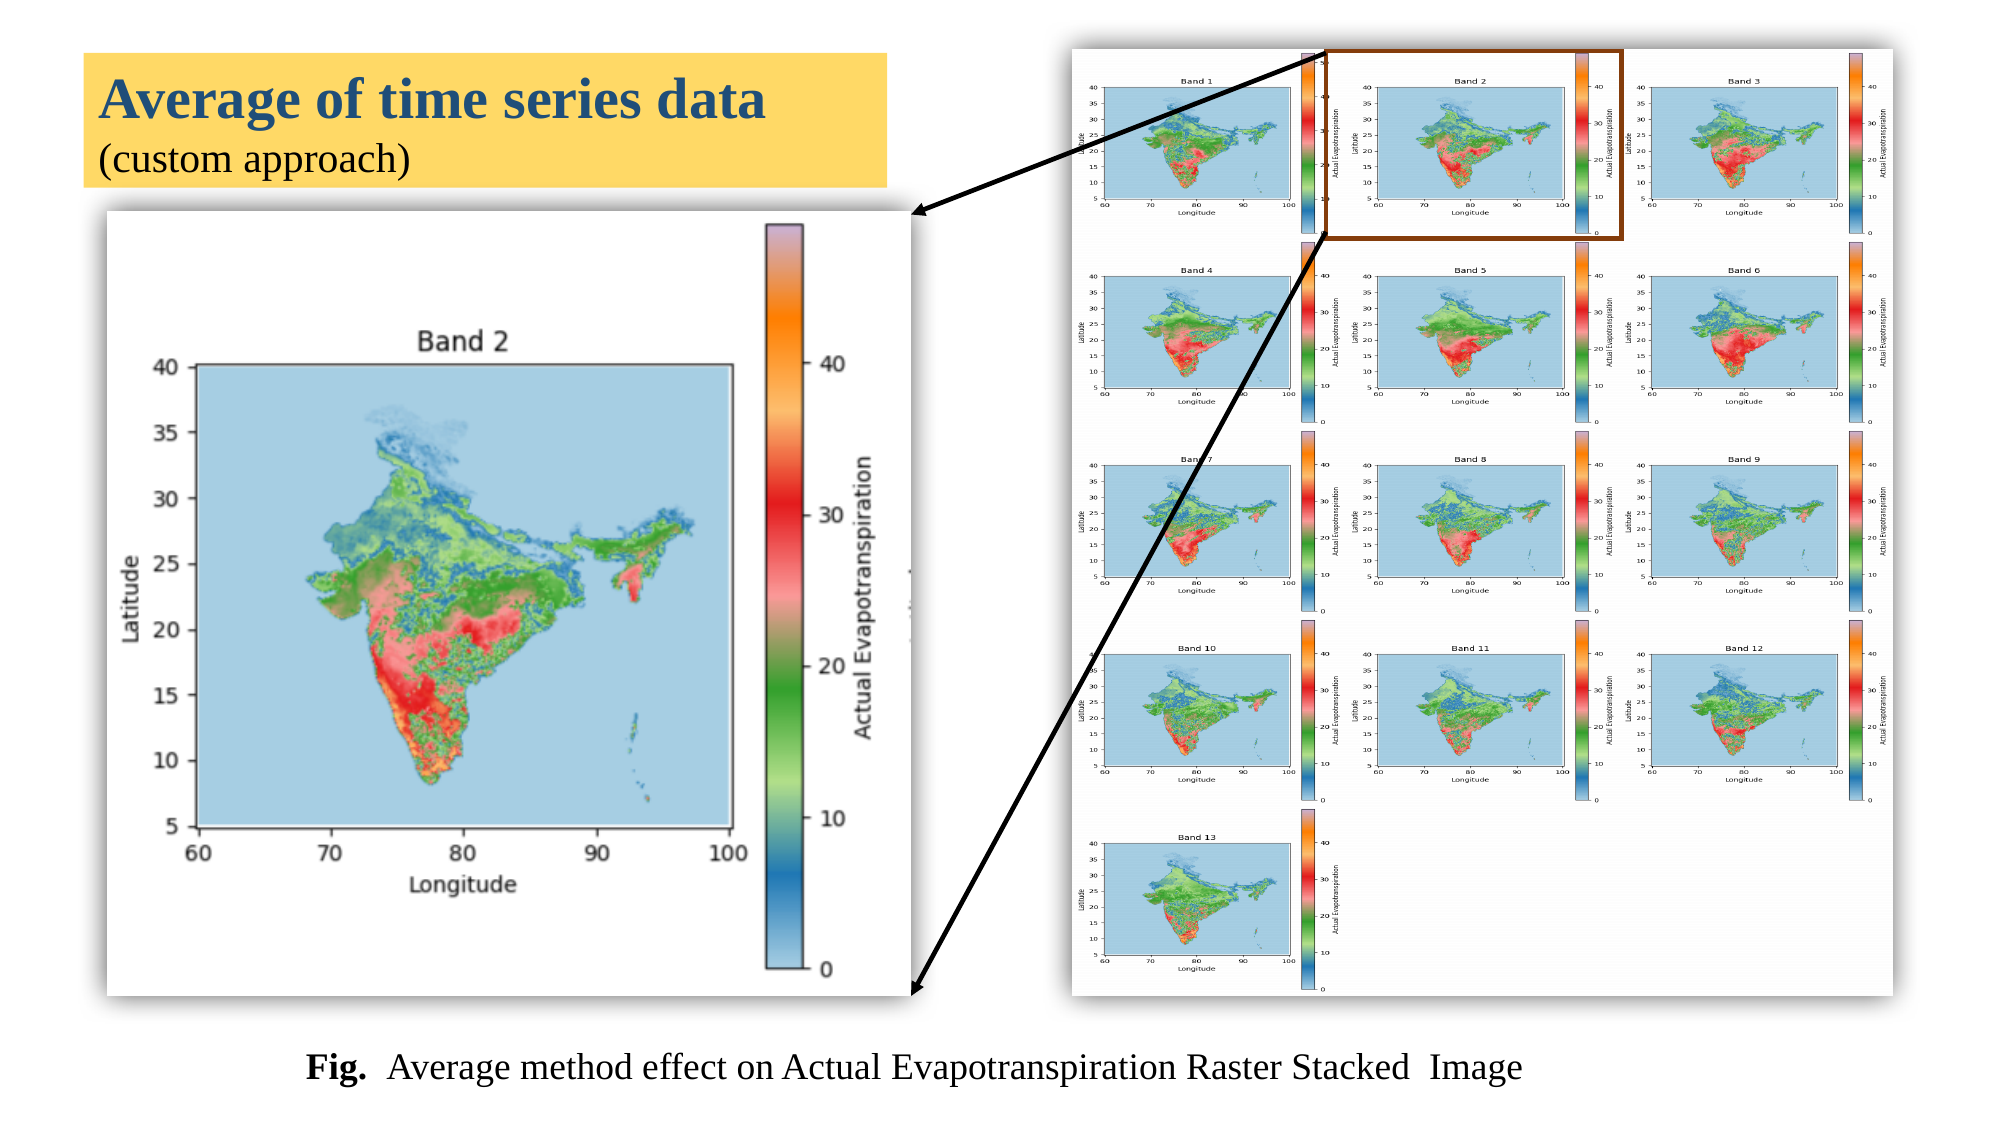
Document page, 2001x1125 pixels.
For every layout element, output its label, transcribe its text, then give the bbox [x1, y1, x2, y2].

text_box Fig. Average method effect on Actual Evapotranspiration Raster Stacked Image [291, 1034, 1754, 1094]
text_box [910, 52, 1326, 215]
picture [107, 211, 911, 996]
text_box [910, 231, 1326, 996]
text_box Average of time series data (custom approach) [83, 52, 888, 188]
picture [1072, 49, 1893, 996]
